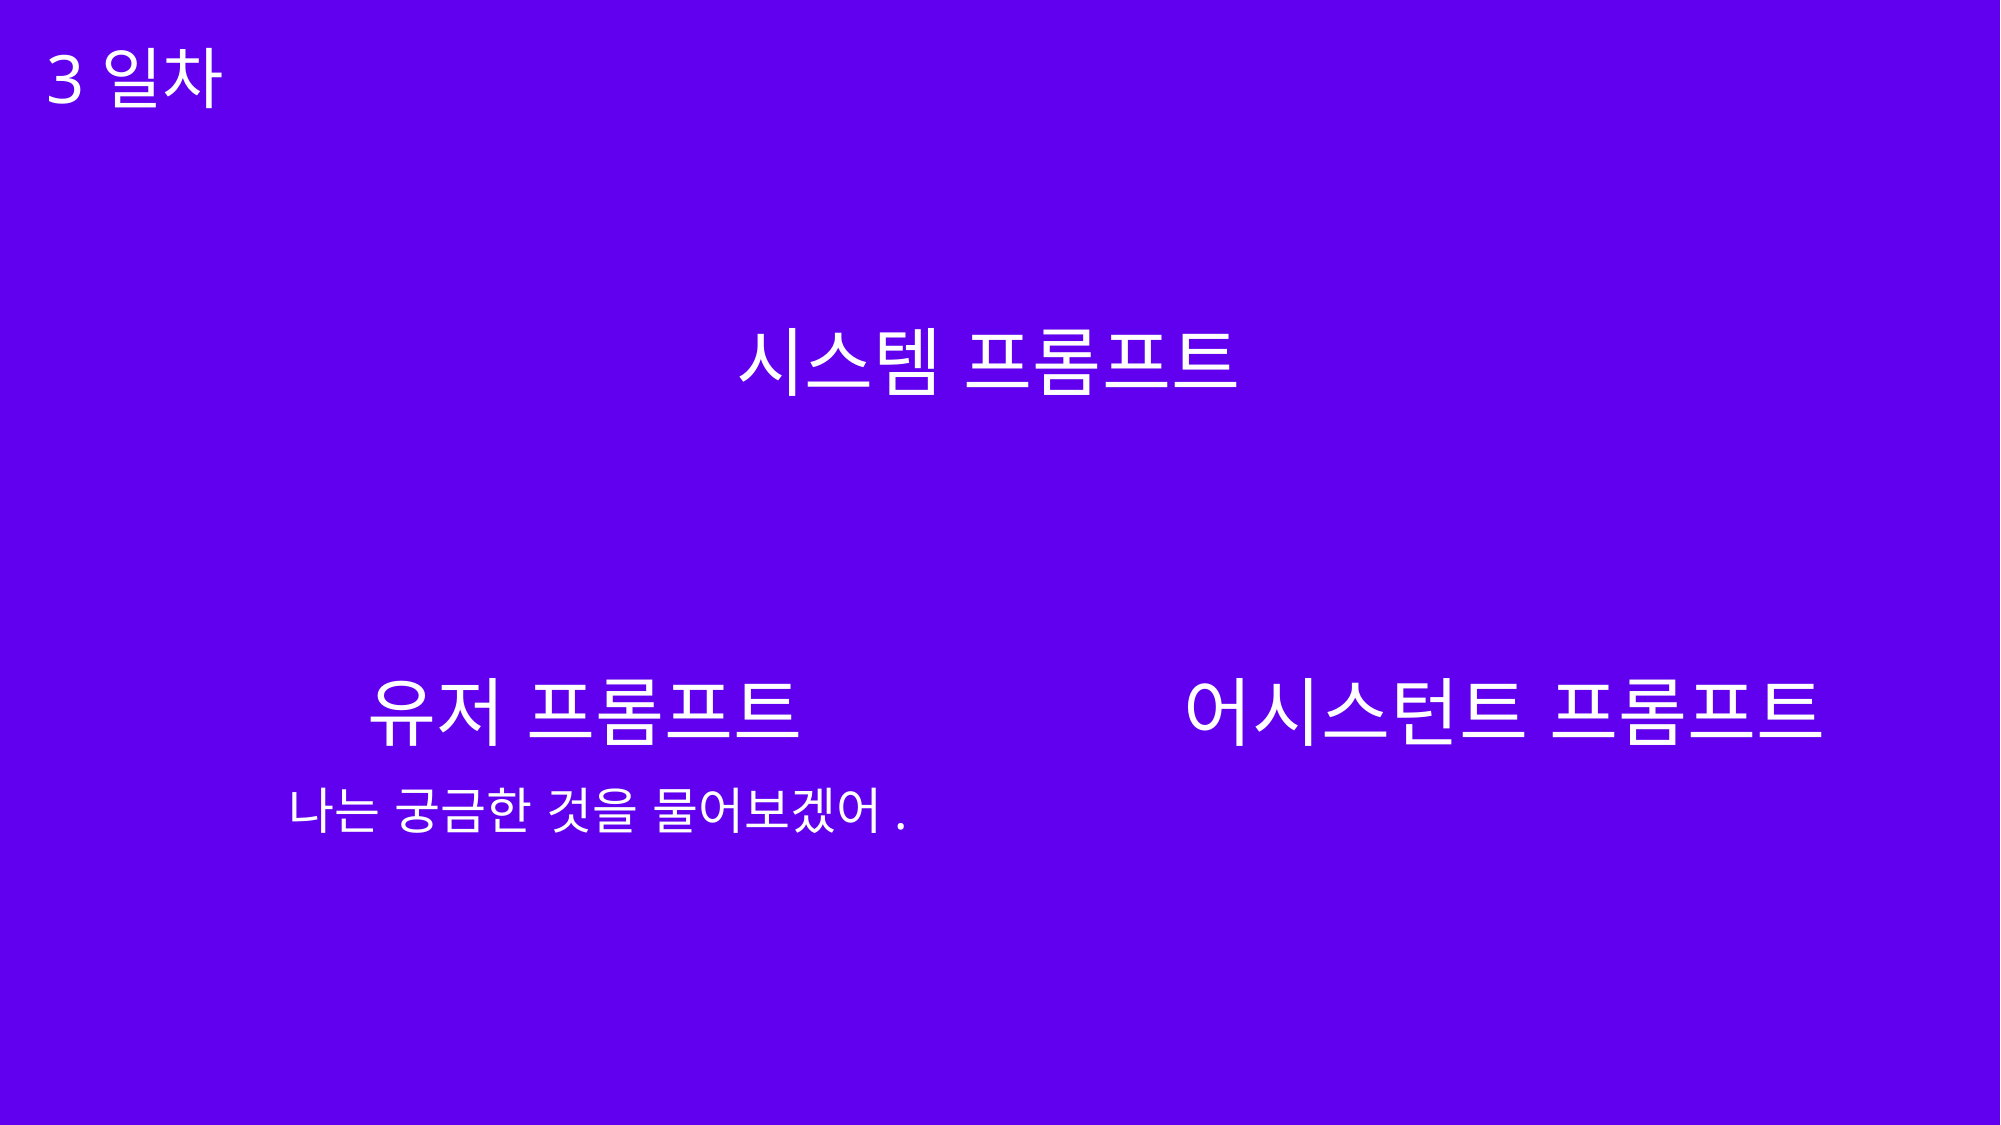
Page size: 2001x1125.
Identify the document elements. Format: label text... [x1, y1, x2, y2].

text_box 나는 궁금한 것을 물어보겠어. [273, 771, 923, 847]
text_box 유저 프롬프트 [353, 657, 818, 763]
text_box 3일차 [32, 29, 240, 125]
text_box 어시스턴트 프롬프트 [1168, 657, 1841, 763]
text_box 시스템 프롬프트 [721, 308, 1255, 413]
